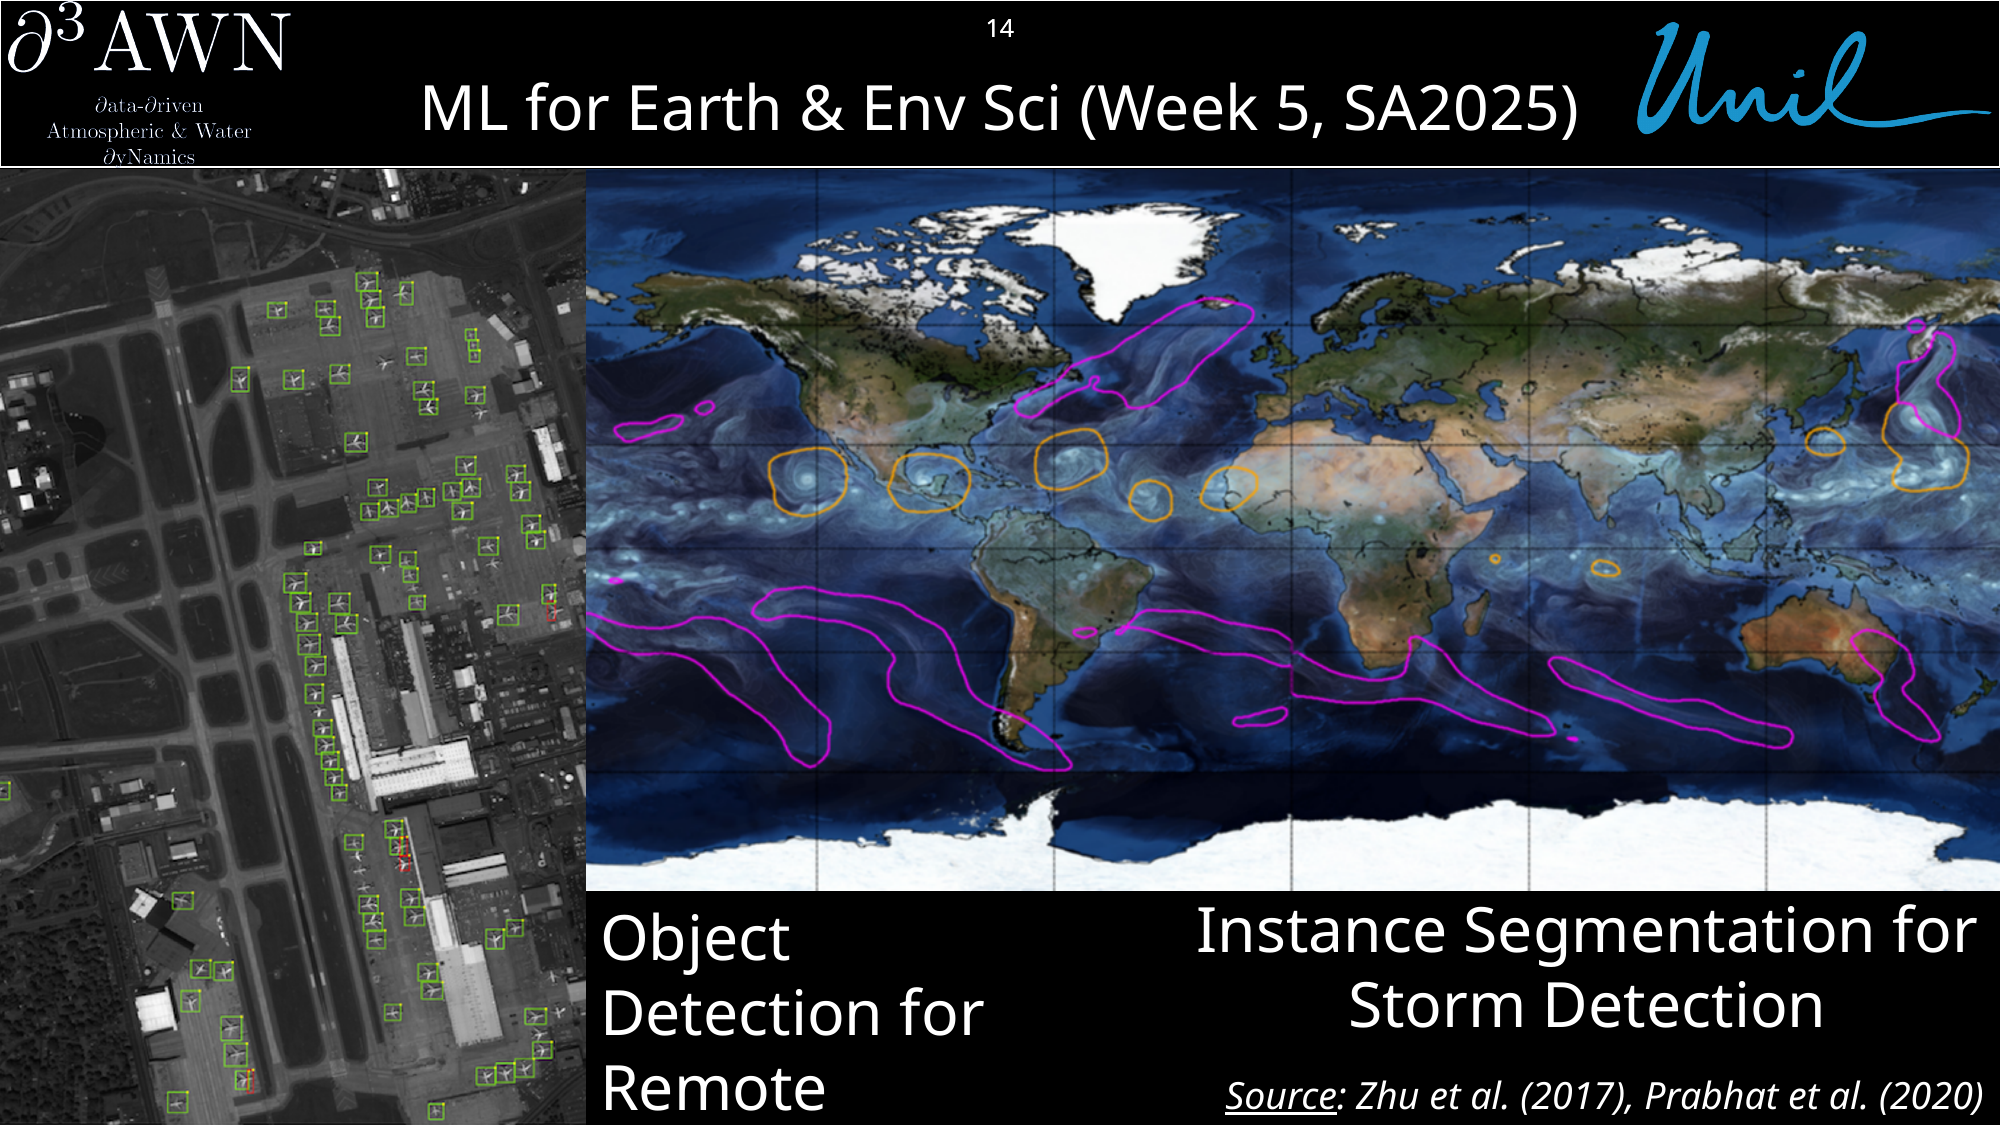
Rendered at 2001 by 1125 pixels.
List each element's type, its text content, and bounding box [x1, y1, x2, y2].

text_box Source: Zhu et al. (2017), Prabhat et al. (2020) [1073, 1064, 2000, 1125]
picture [1609, 22, 2000, 145]
text_box Instance Segmentation for Storm Detection [1175, 891, 2000, 1048]
slide_number 14 [774, 0, 1225, 60]
text_box Object Detection for Remote Sensing [586, 891, 1073, 1125]
picture [0, 0, 298, 168]
picture [0, 168, 2000, 1125]
